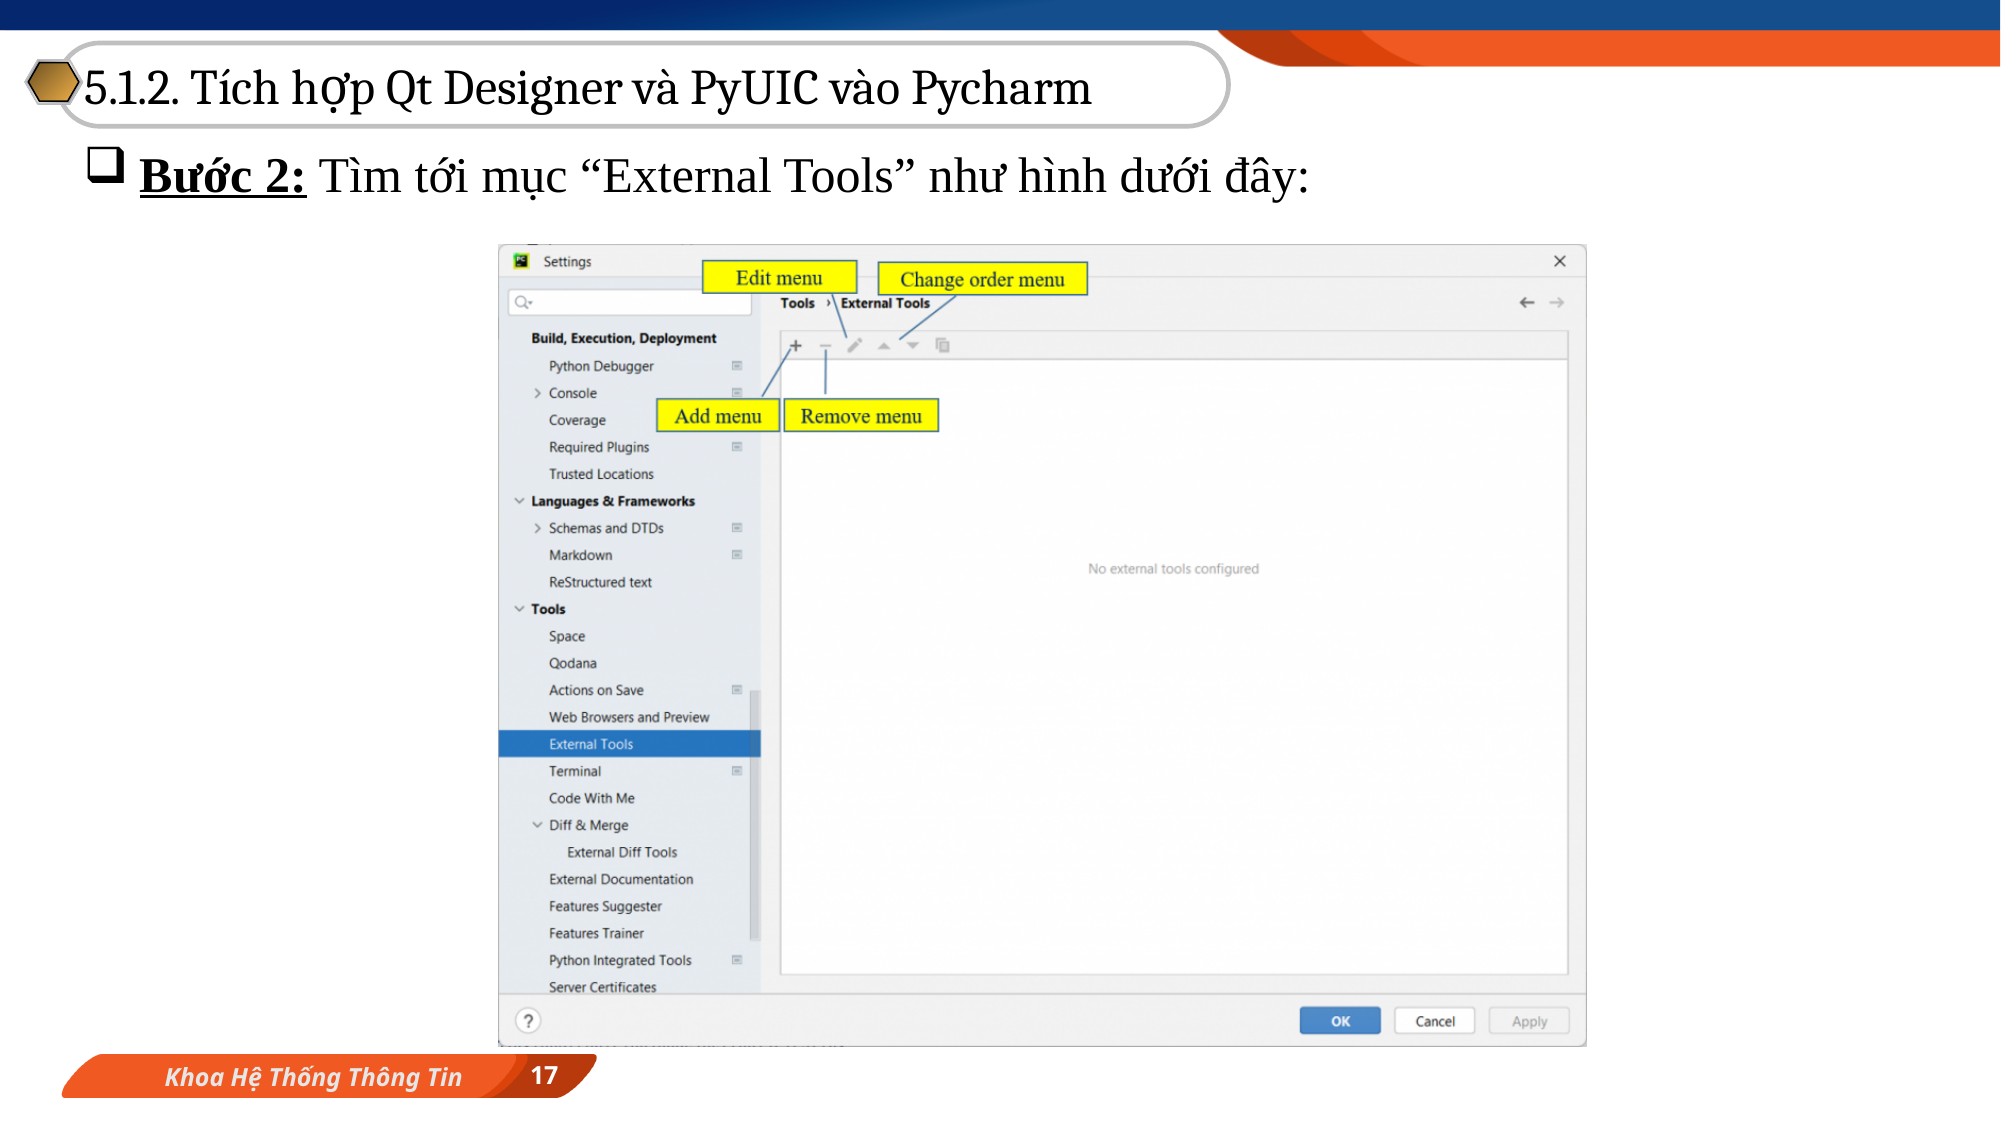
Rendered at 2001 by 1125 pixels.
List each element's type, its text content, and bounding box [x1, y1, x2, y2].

slide_number 17 [508, 1055, 574, 1106]
footer Khoa Hệ Thống Thông Tin [119, 1054, 508, 1098]
picture [34, 243, 1587, 1125]
picture [0, 0, 2001, 71]
text_box Bước 2: Tìm tới mục “External Tools” như hình dưới đây: [68, 134, 1923, 330]
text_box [24, 42, 1229, 127]
